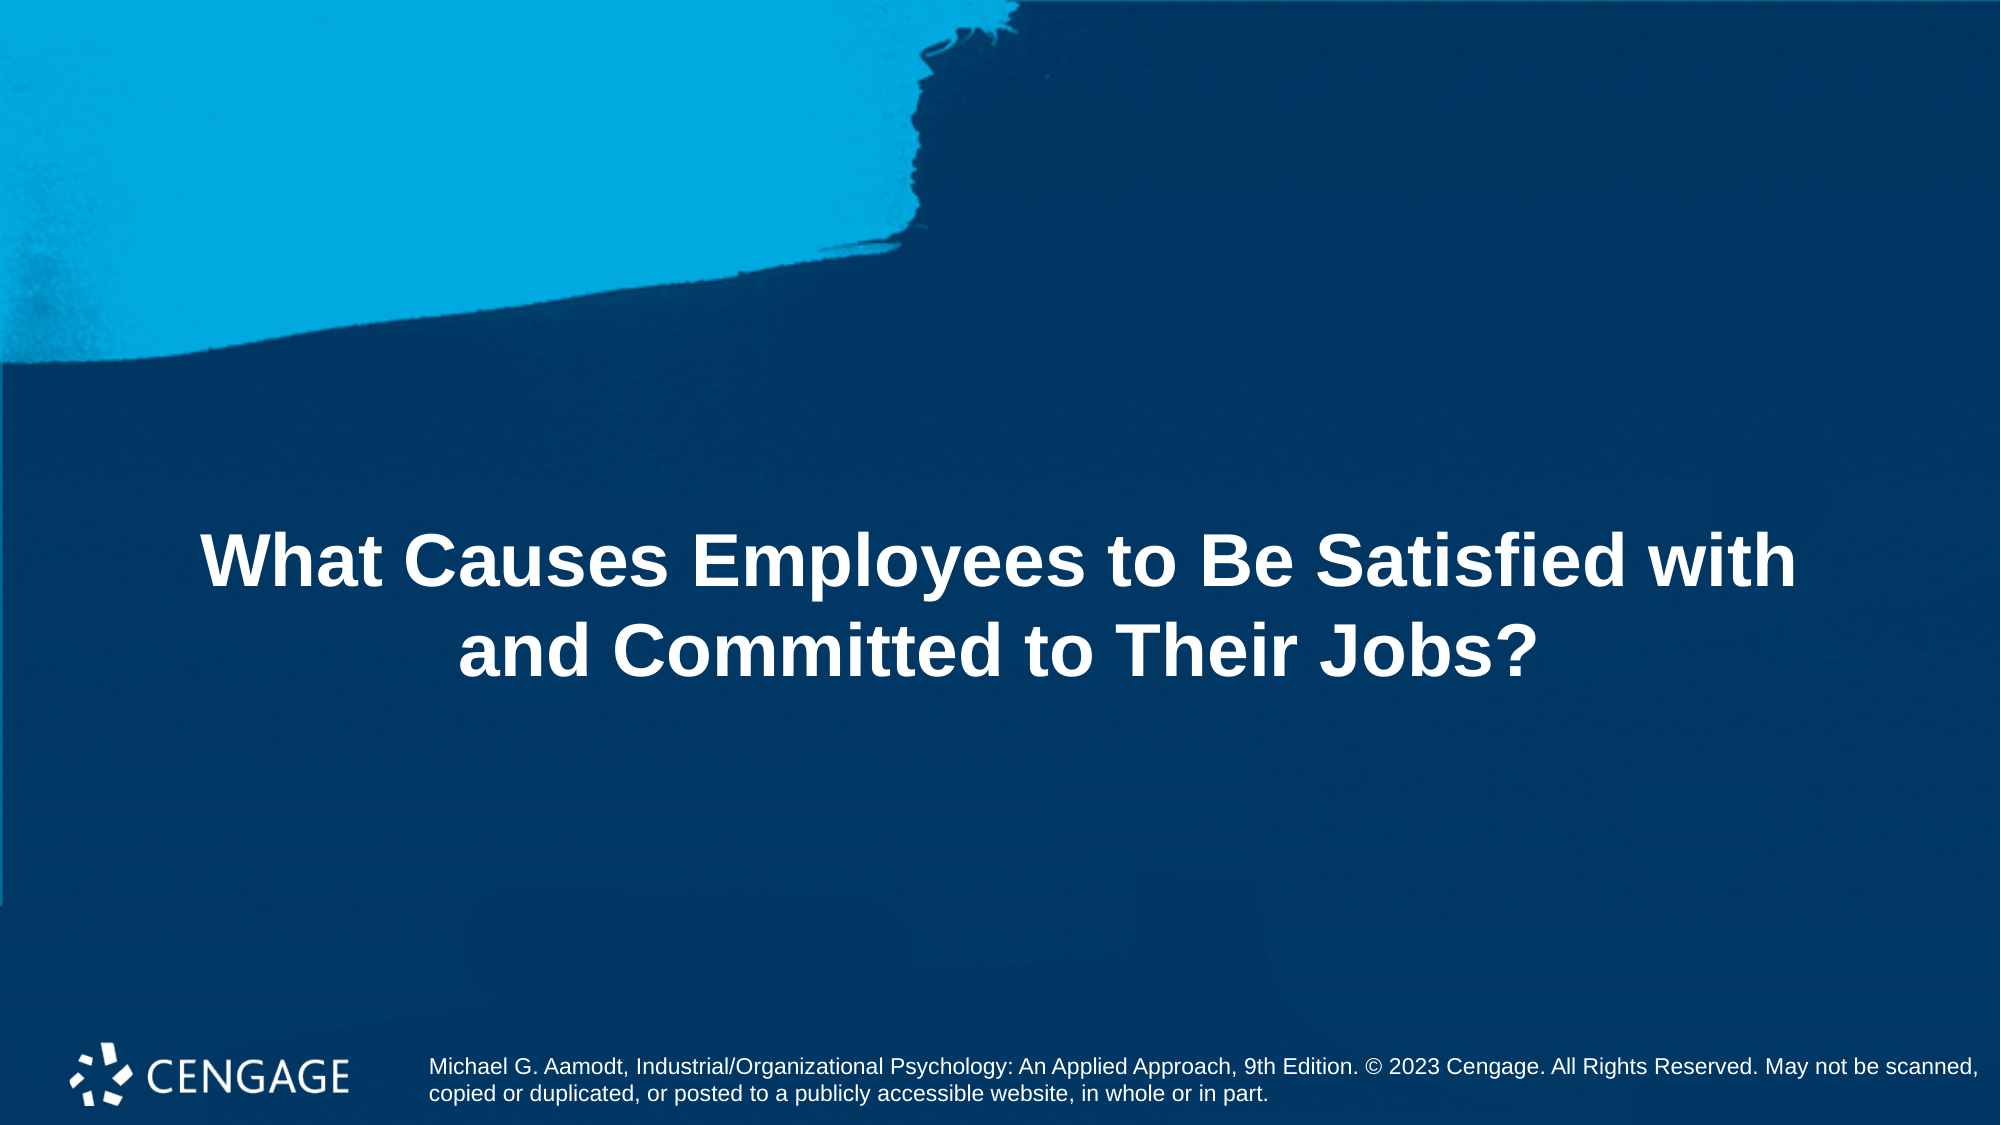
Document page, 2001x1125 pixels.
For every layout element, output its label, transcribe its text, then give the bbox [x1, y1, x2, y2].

title What Causes Employees to Be Satisfied with and Committed to Their Jobs? [137, 511, 1863, 718]
picture [925, 43, 946, 52]
picture [0, 2, 2000, 1125]
